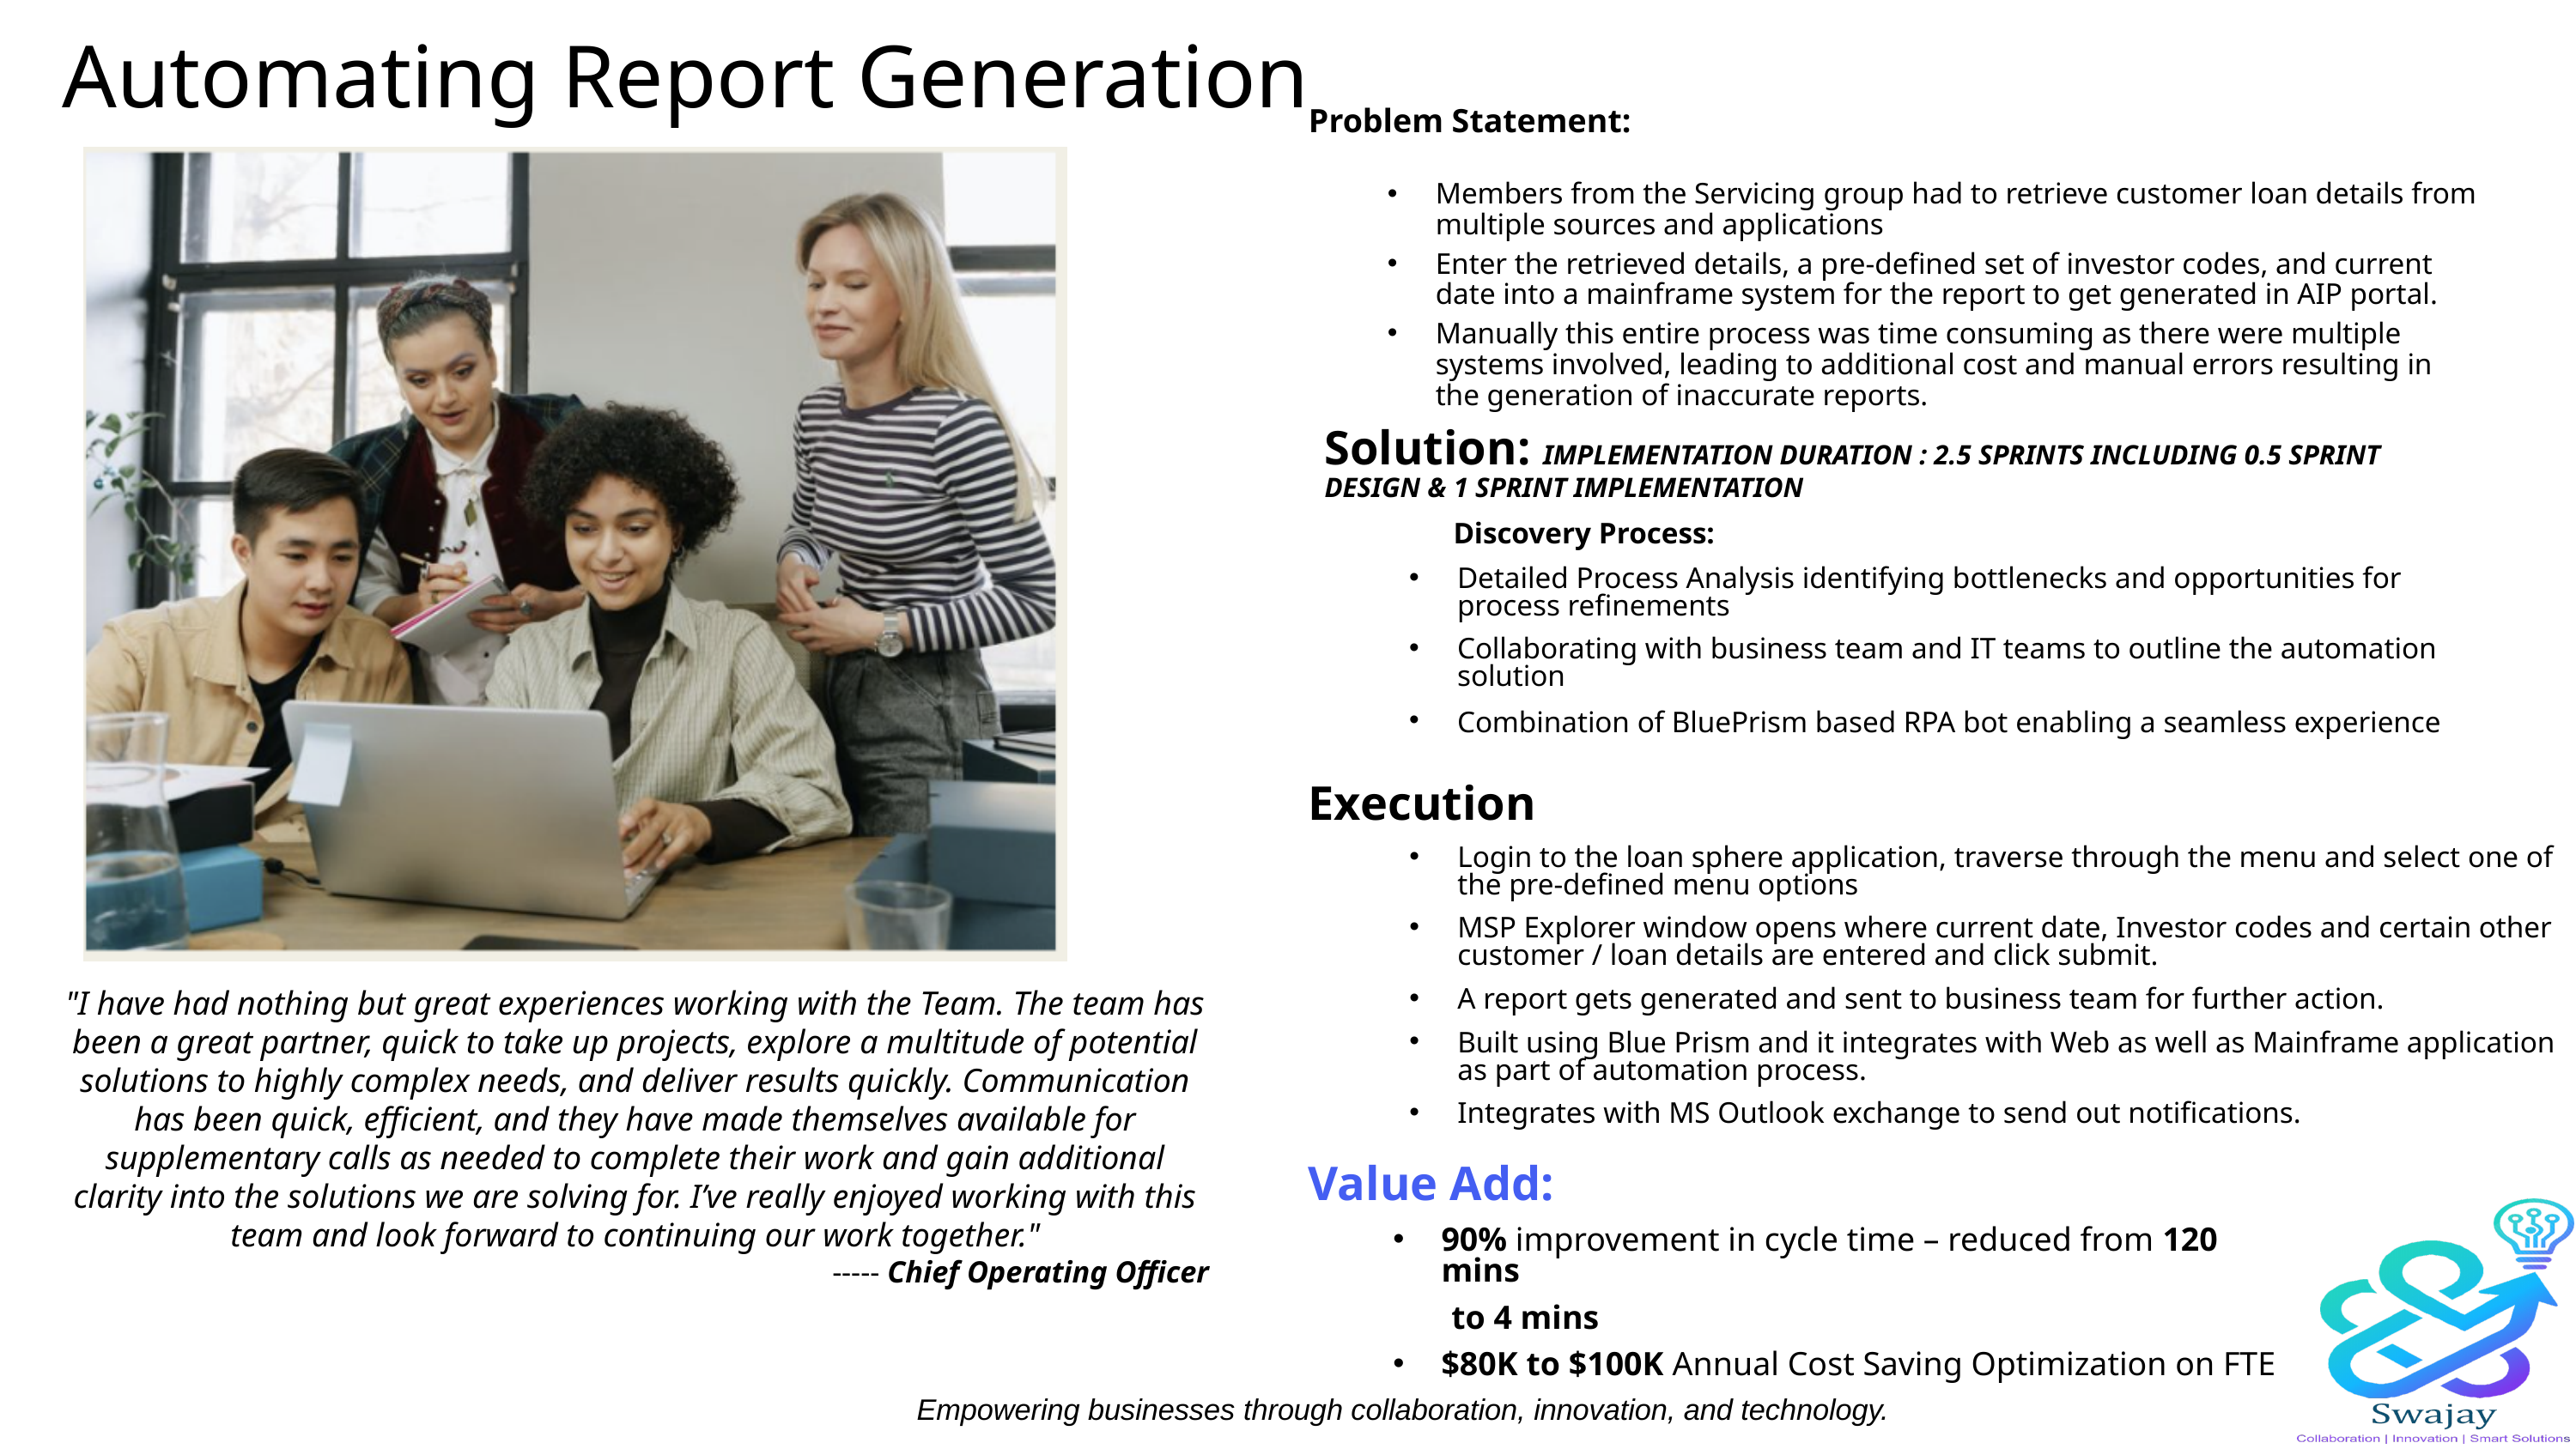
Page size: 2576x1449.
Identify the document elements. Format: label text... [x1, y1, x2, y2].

text_box Problem Statement: [1271, 98, 2576, 146]
picture [2296, 1198, 2574, 1444]
text_box Solution: Implementation Duration : 2.5 Sprints including 0.5 Sprint design & 1 Sprint implementation Discovery Process: Detailed Process Analysis identifying bottlenecks and opportunities for process refinements Collaborating with business team and IT teams to outline the automation solution Combination of BluePrism based RPA bot enabling a seamless experience [1287, 363, 2477, 691]
text_box Members from the Servicing group had to retrieve customer loan details from multiple sources and applications Enter the retrieved details, a pre-defined set of investor codes, and current date into a mainframe system for the report to get generated in AIP portal. Manually this entire process was time consuming as there were multiple systems involved, leading to additional cost and manual errors resulting in the generation of inaccurate reports. [1221, 173, 2493, 418]
text_box Empowering businesses through collaboration, innovation, and technology. [702, 1385, 2105, 1433]
picture [82, 146, 1067, 961]
text_box Execution Login to the loan sphere application, traverse through the menu and select one of the pre-defined menu options MSP Explorer window opens where current date, Investor codes and certain other customer / loan details are entered and click submit. A report gets generated and sent to business team for further action. Built using Blue Prism and it integrates with Web as well as Mainframe application as part of automation process. Integrates with MS Outlook exchange to send out notifications. [1287, 691, 2576, 1136]
text_box "I have had nothing but great experiences working with the Team. The team has been a great partner, quick to take up projects, explore a multitude of potential solutions to highly complex needs, and deliver results quickly. Communication has been quick, efficient, and they have made themselves available for supplementary calls as needed to complete their work and gain additional clarity into the solutions we are solving for. I’ve really enjoyed working with this team and look forward to continuing our work together." ----- Chief Operating Officer [49, 976, 1222, 1295]
text_box Automating Report Generation [49, 27, 2480, 133]
text_box Value Add: 90% improvement in cycle time – reduced from 120 mins to 4 mins $80K to $100K Annual Cost Saving Optimization on FTE [1271, 1153, 2291, 1389]
